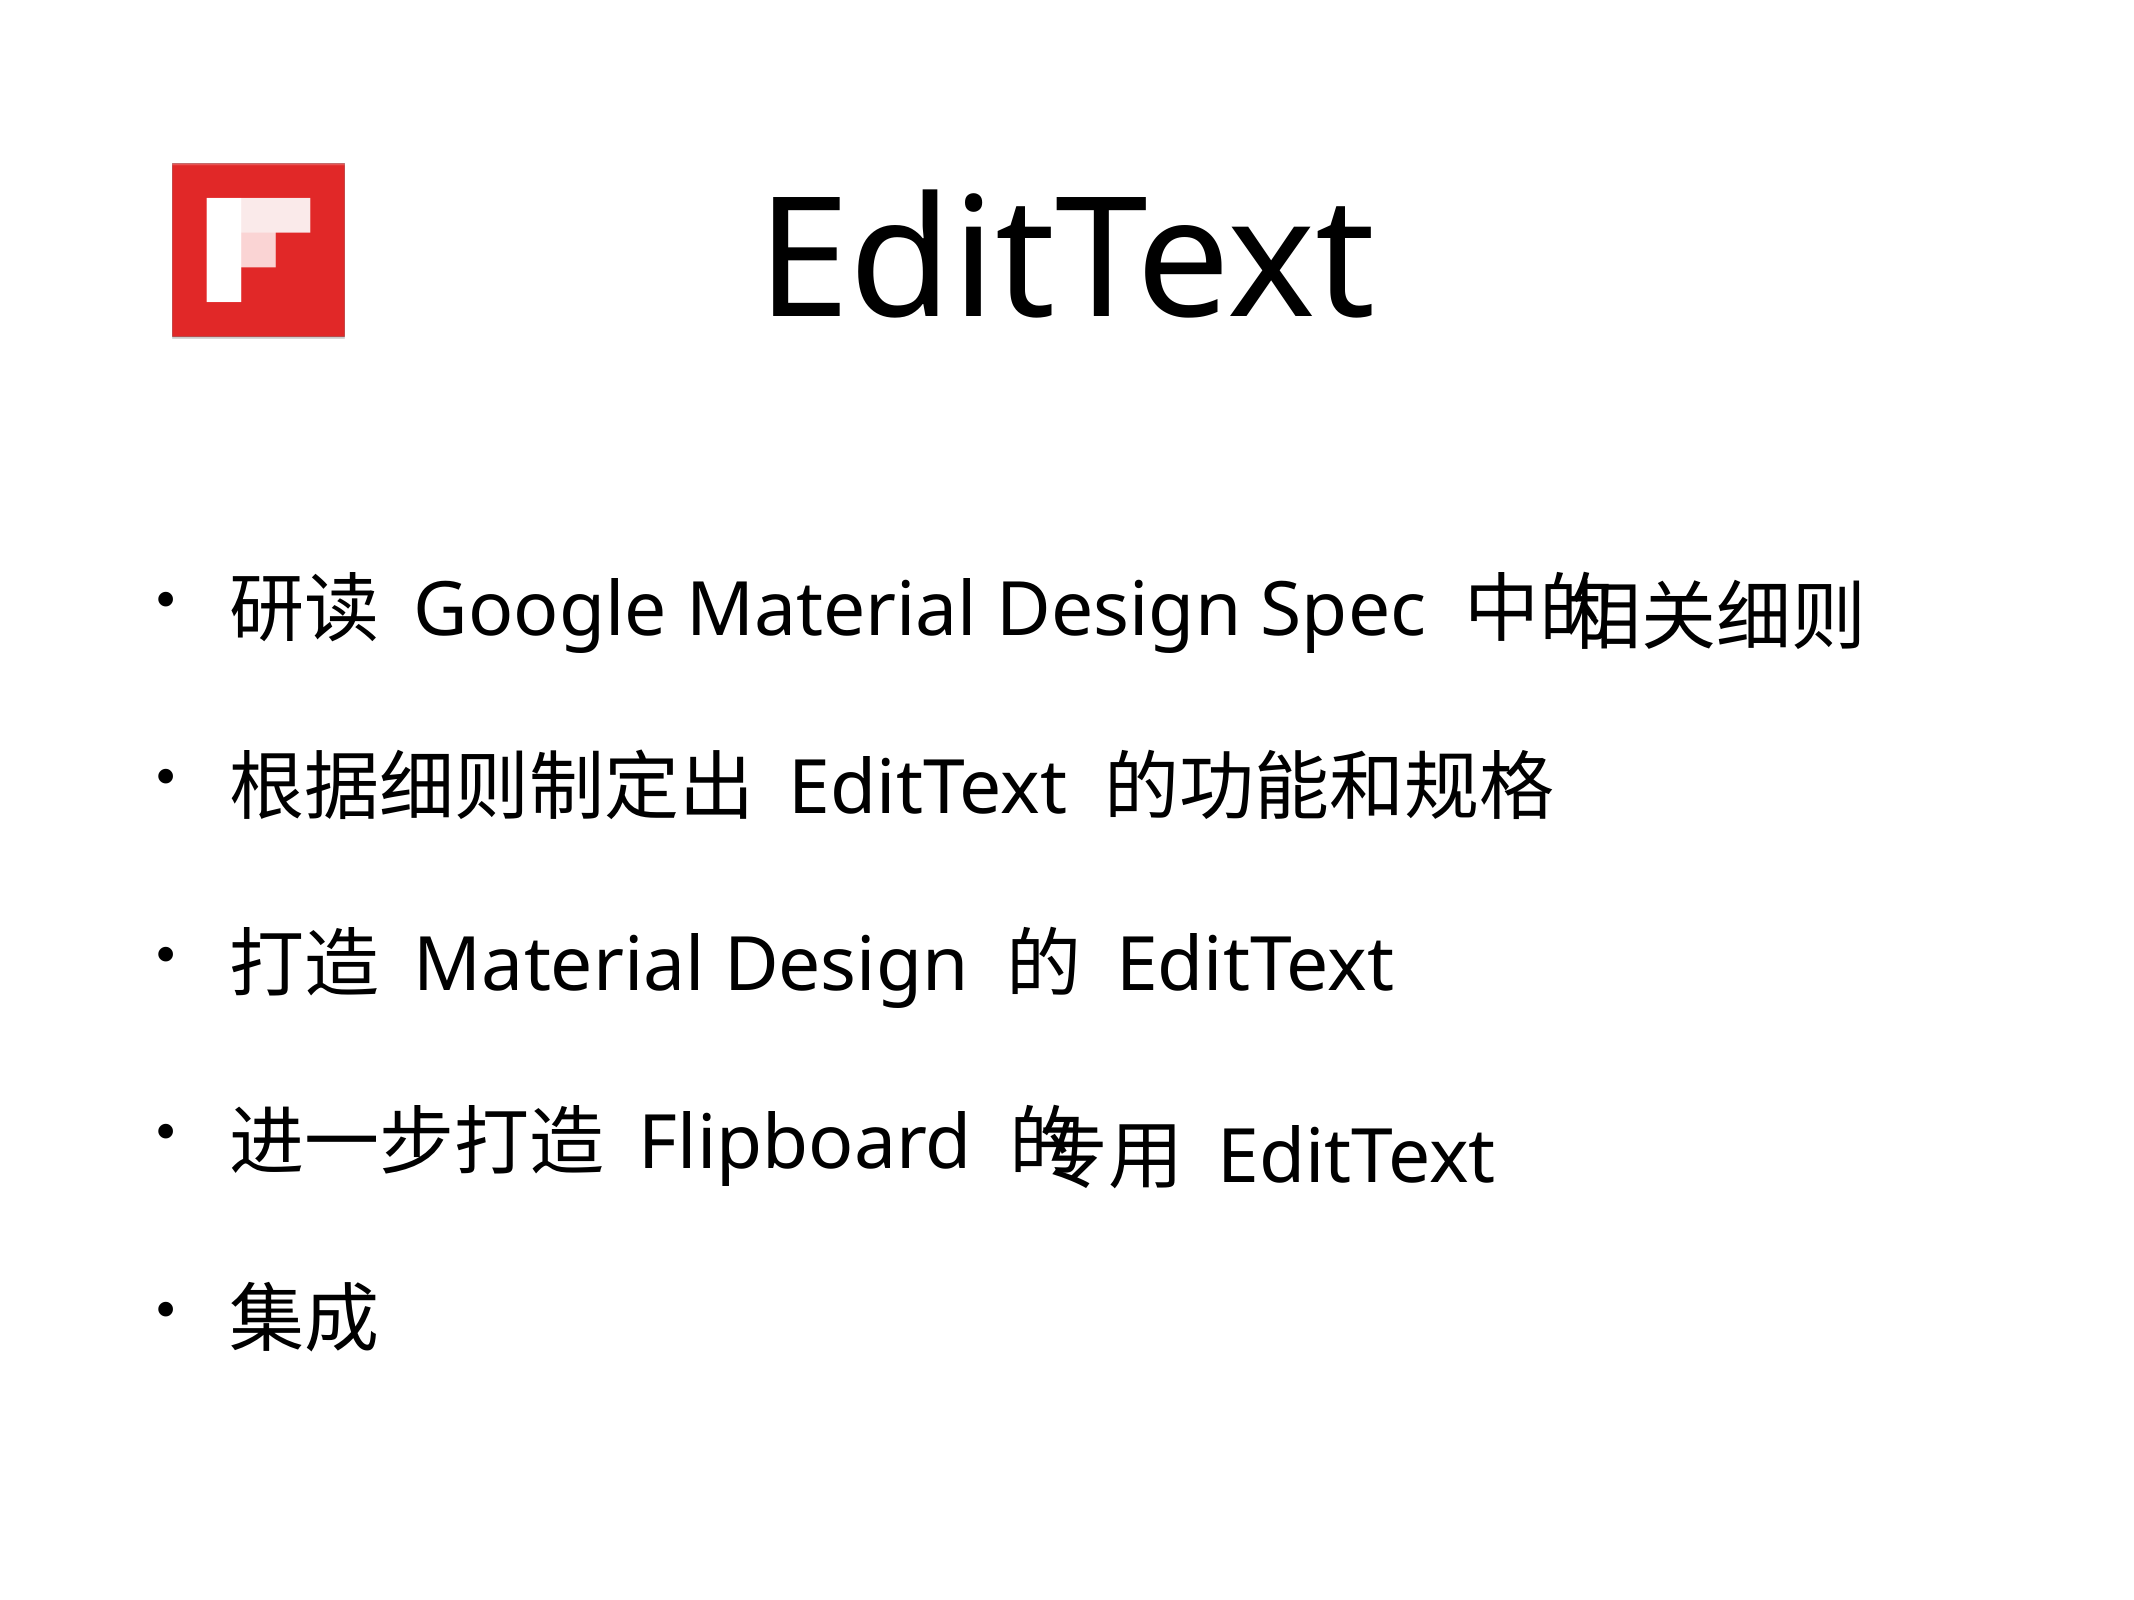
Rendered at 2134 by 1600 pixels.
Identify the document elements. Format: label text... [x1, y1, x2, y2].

list 研读 Google Material Design Spec 中的 根据细则制定出 EditText 的功能和规格 打造 Material Design 的 EditText 进一步打造 Flipboard 的 集成 [155, 560, 1978, 1459]
picture [161, 152, 357, 348]
text_box 相关细则 [1558, 560, 1876, 667]
text_box EditText [748, 141, 1385, 359]
text_box 专用 EditText [1024, 1098, 1505, 1206]
